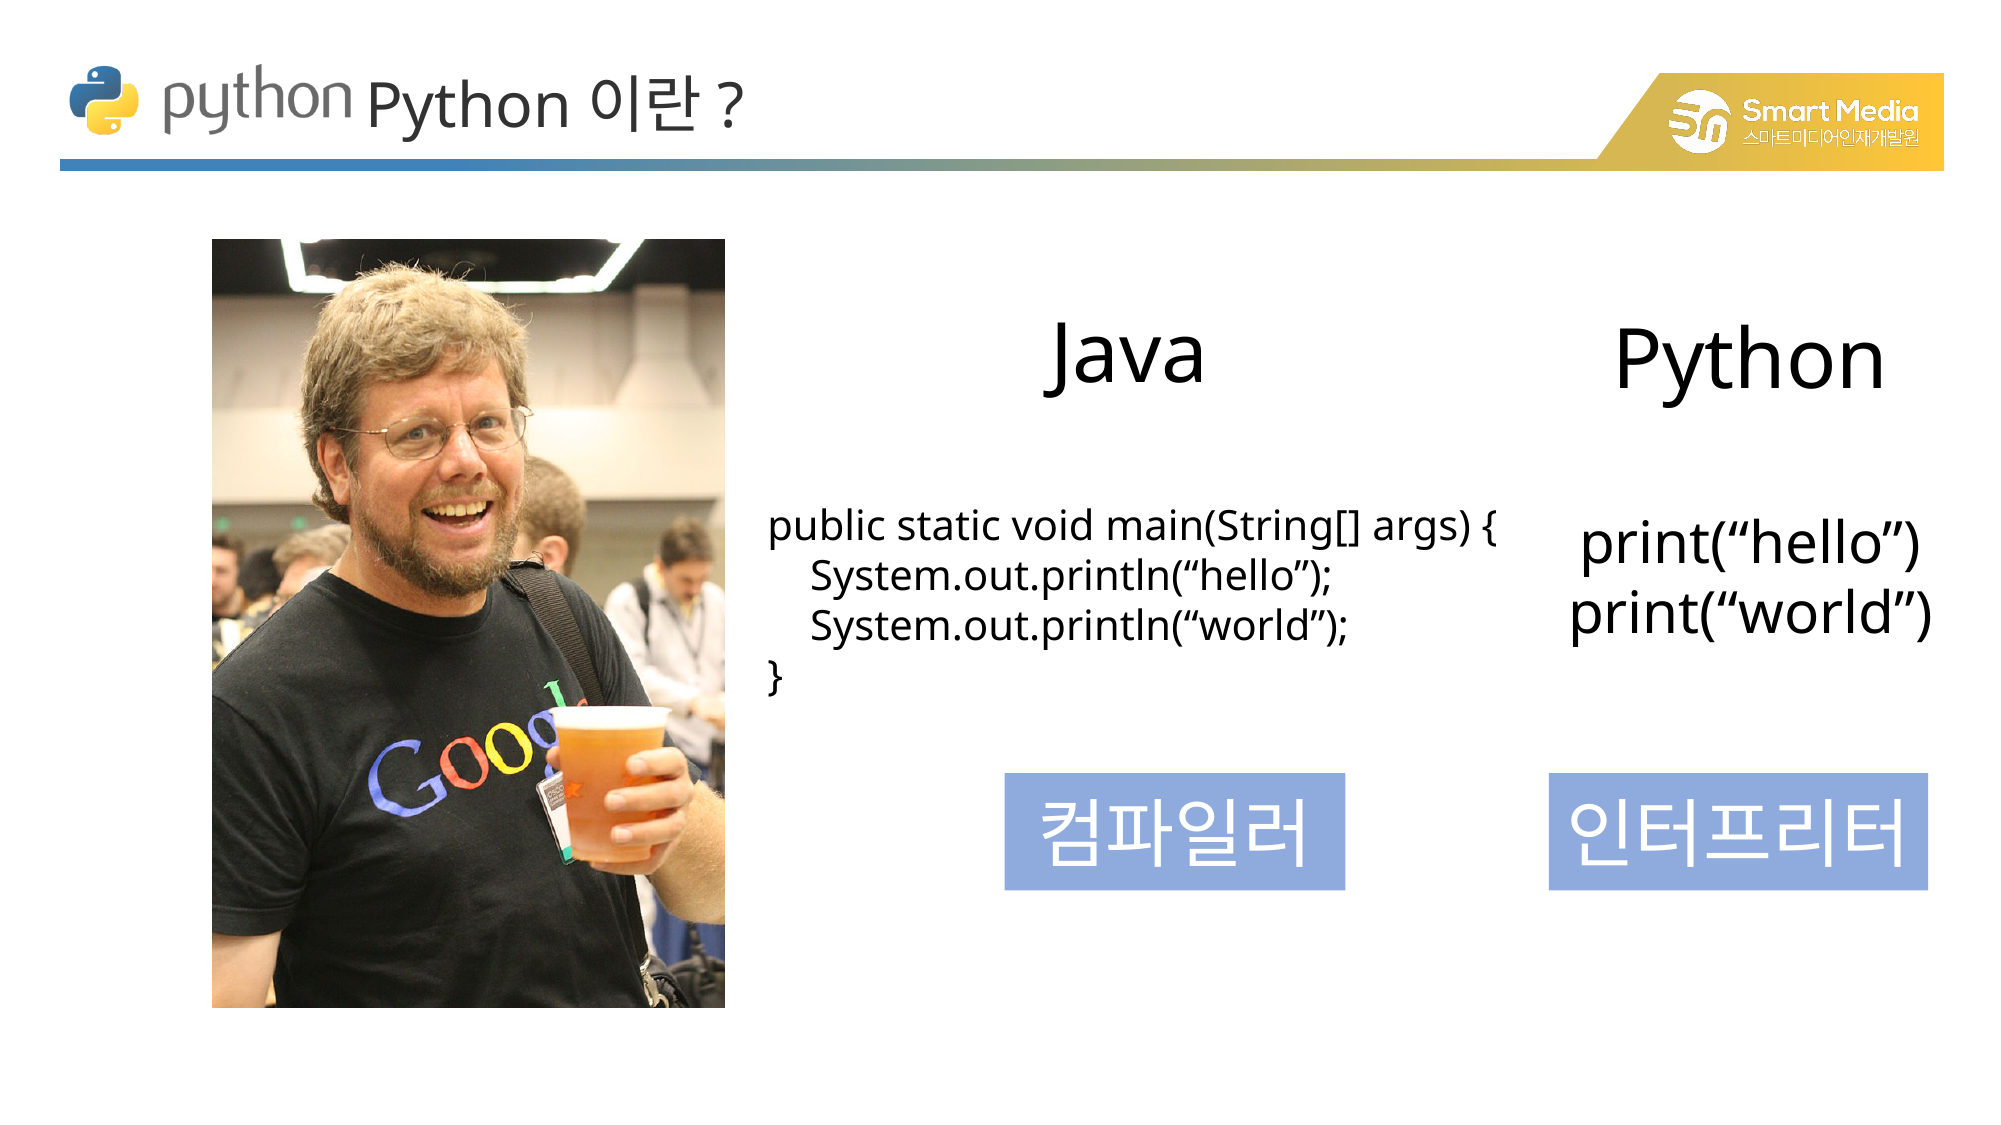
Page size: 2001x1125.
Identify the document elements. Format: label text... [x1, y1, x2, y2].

text_box 컴파일러 [1004, 772, 1346, 891]
picture [60, 55, 363, 147]
text_box Python이란? [350, 57, 760, 148]
text_box Python print(“hello”) print(“world”) [1548, 238, 1953, 757]
picture [211, 239, 725, 1008]
text_box Java public static void main(String[] args) { System.out.println(“hello”); System.out.println(“world”); } [751, 262, 1953, 781]
picture [1658, 83, 1932, 160]
text_box 인터프리터 [1548, 772, 1929, 891]
